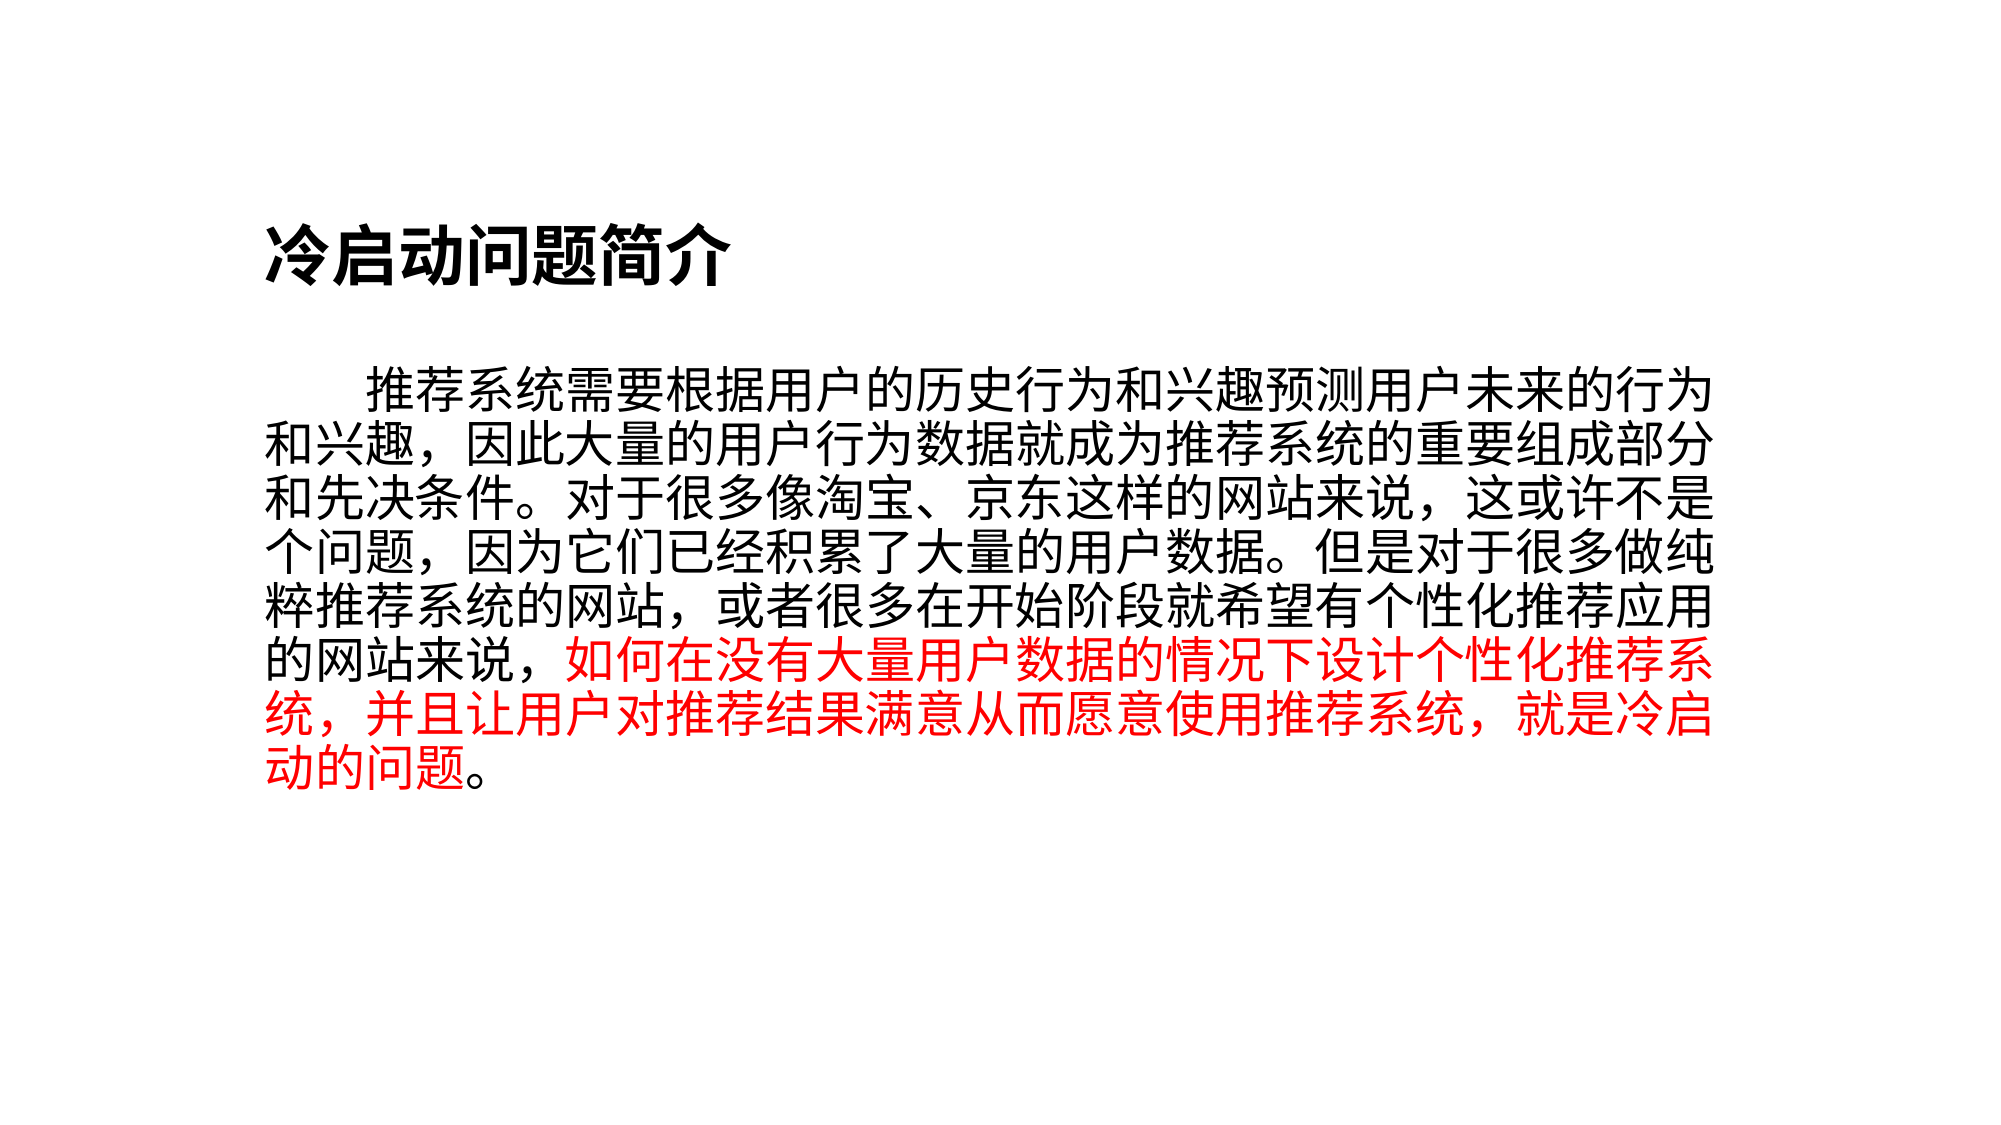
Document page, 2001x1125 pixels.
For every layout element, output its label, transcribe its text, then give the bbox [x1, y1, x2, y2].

subtitle 推荐系统需要根据用户的历史行为和兴趣预测用户未来的行为和兴趣，因此大量的用户行为数据就成为推荐系统的重要组成部分和先决条件。对于很多像淘宝、京东这样的网站来说，这或许不是个问题，因为它们已经积累了大量的用户数据。但是对于很多做纯粹推荐系统的网站，或者很多在开始阶段就希望有个性化推荐应用的网站来说，如何在没有大量用户数据的情况下设计个性化推荐系统，并且让用户对推荐结果满意从而愿意使用推荐系统，就是冷启动的问题。 [249, 357, 1750, 941]
title 冷启动问题简介 [249, 184, 1750, 303]
